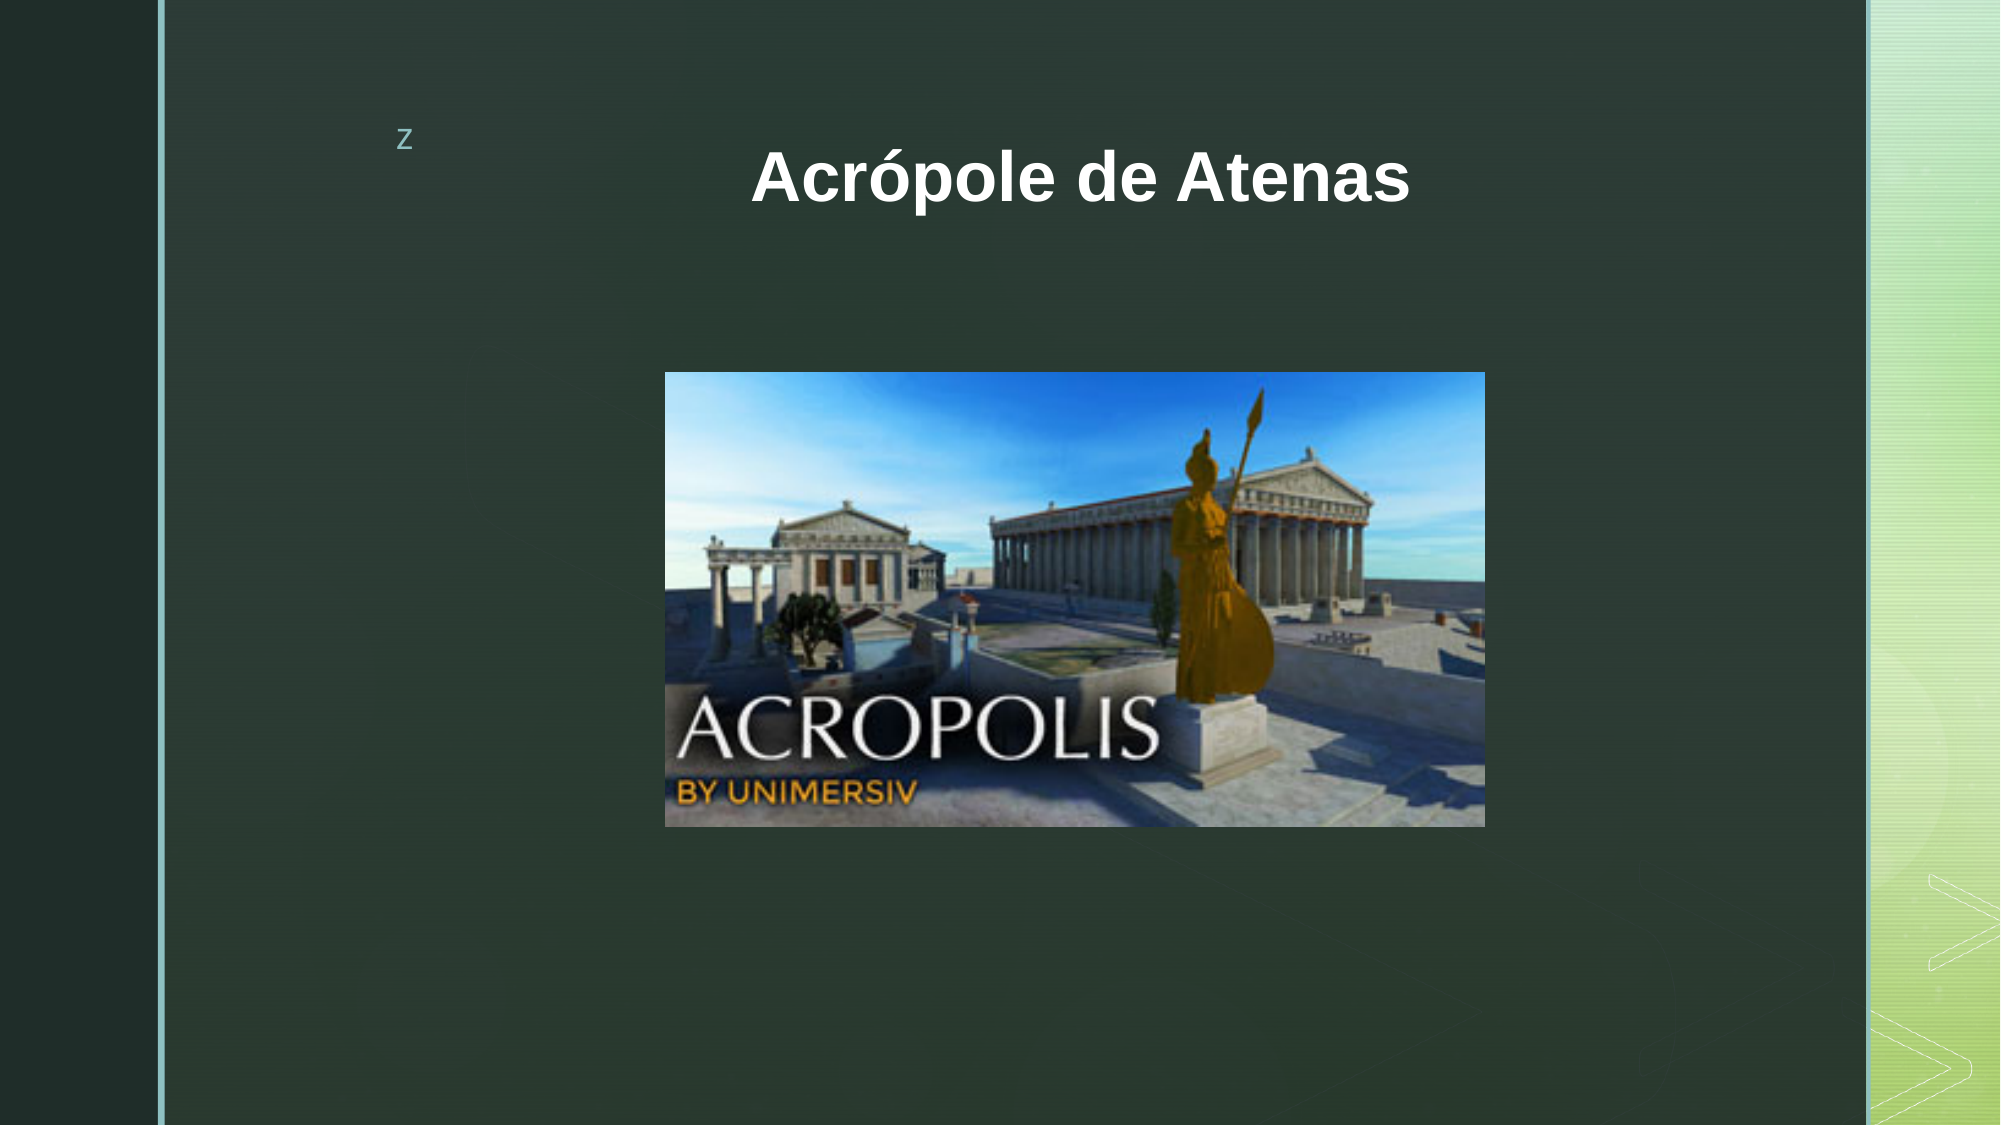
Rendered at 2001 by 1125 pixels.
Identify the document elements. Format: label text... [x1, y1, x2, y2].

title Acrópole de Atenas [428, 132, 1734, 310]
picture [1871, 0, 2001, 1125]
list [664, 372, 1485, 827]
